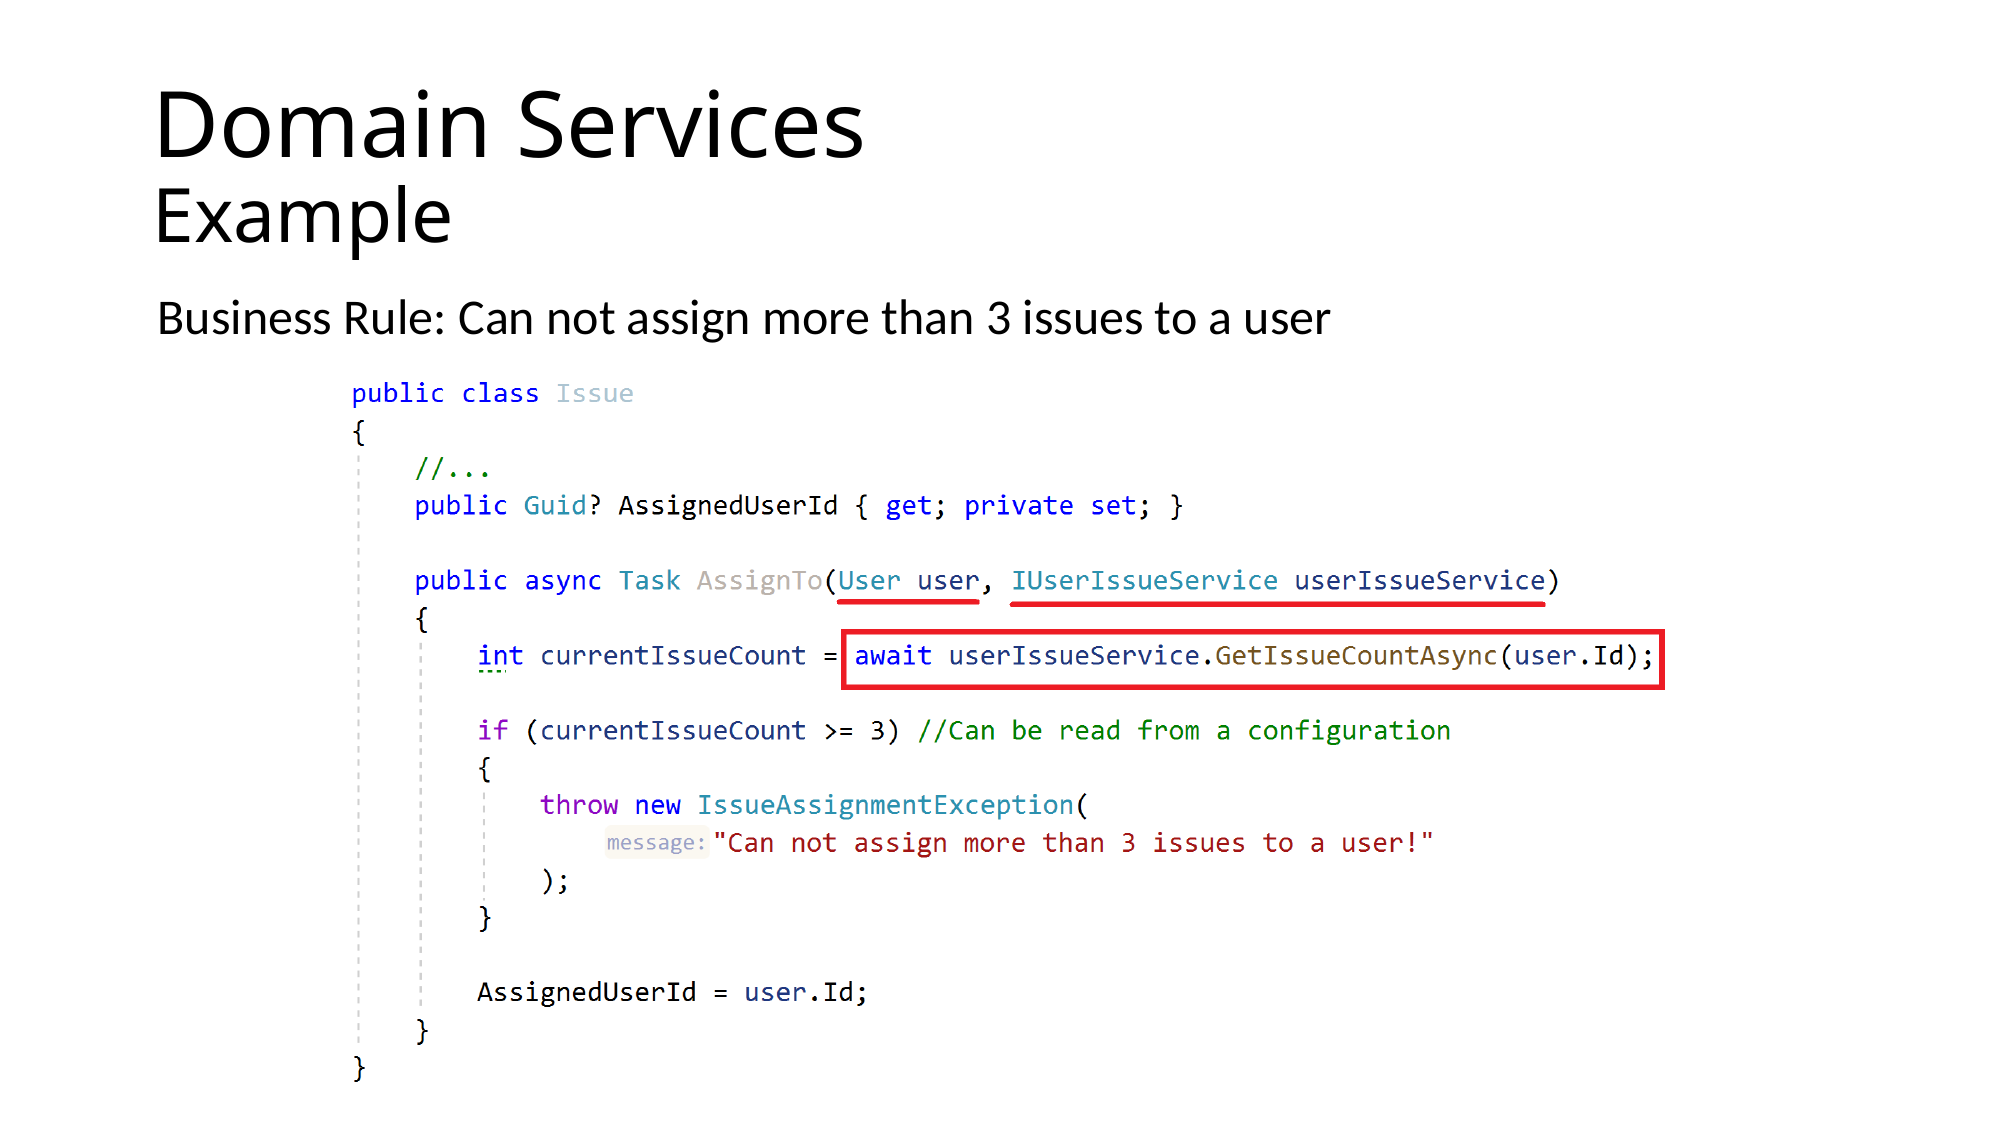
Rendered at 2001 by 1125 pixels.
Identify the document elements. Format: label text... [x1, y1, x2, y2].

text_box Business Rule: Can not assign more than 3 issues to a user [142, 277, 1348, 352]
title Domain Services Example [137, 59, 1863, 278]
picture [330, 369, 1668, 1098]
